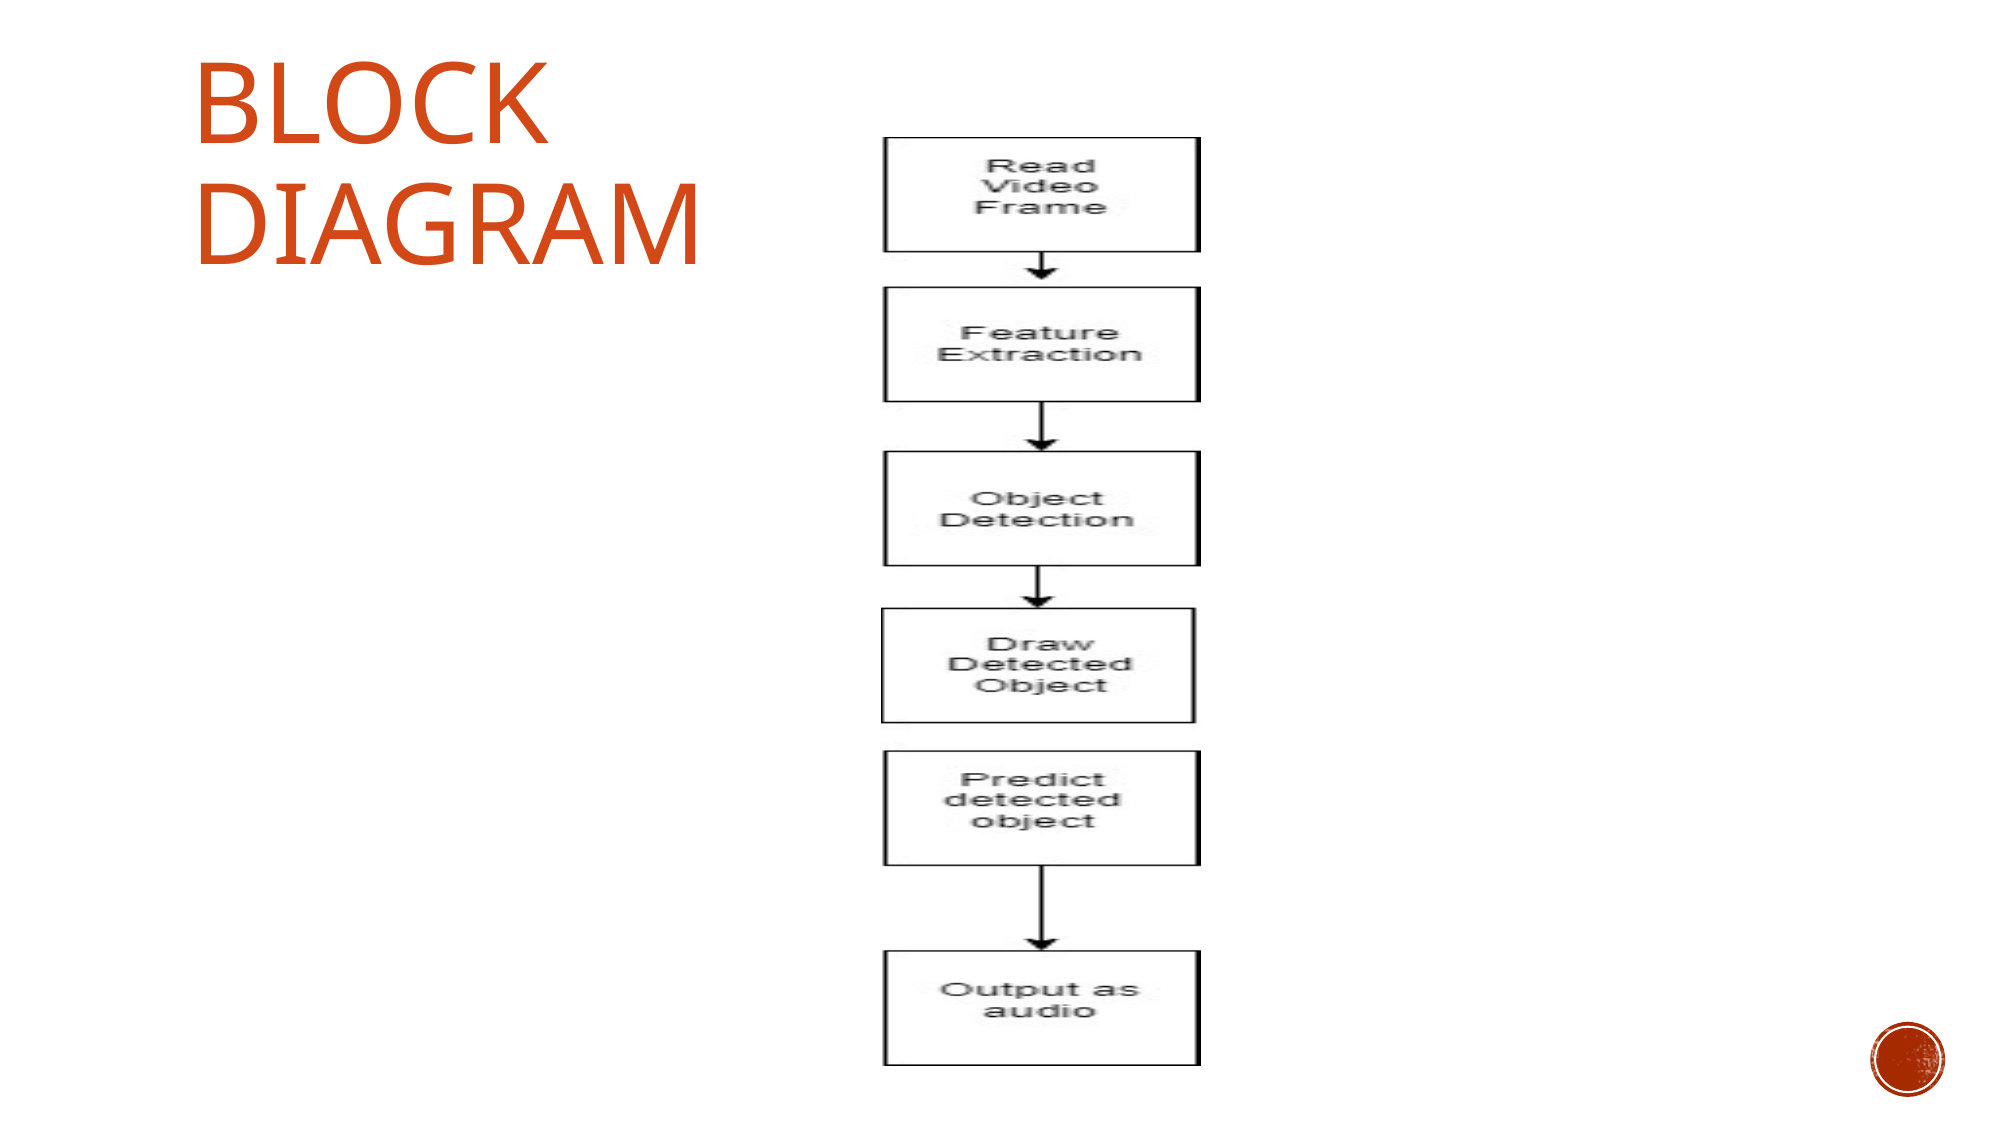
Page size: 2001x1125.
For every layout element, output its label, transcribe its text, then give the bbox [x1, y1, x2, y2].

picture [881, 137, 1201, 1066]
title Block Diagram [175, 79, 847, 256]
